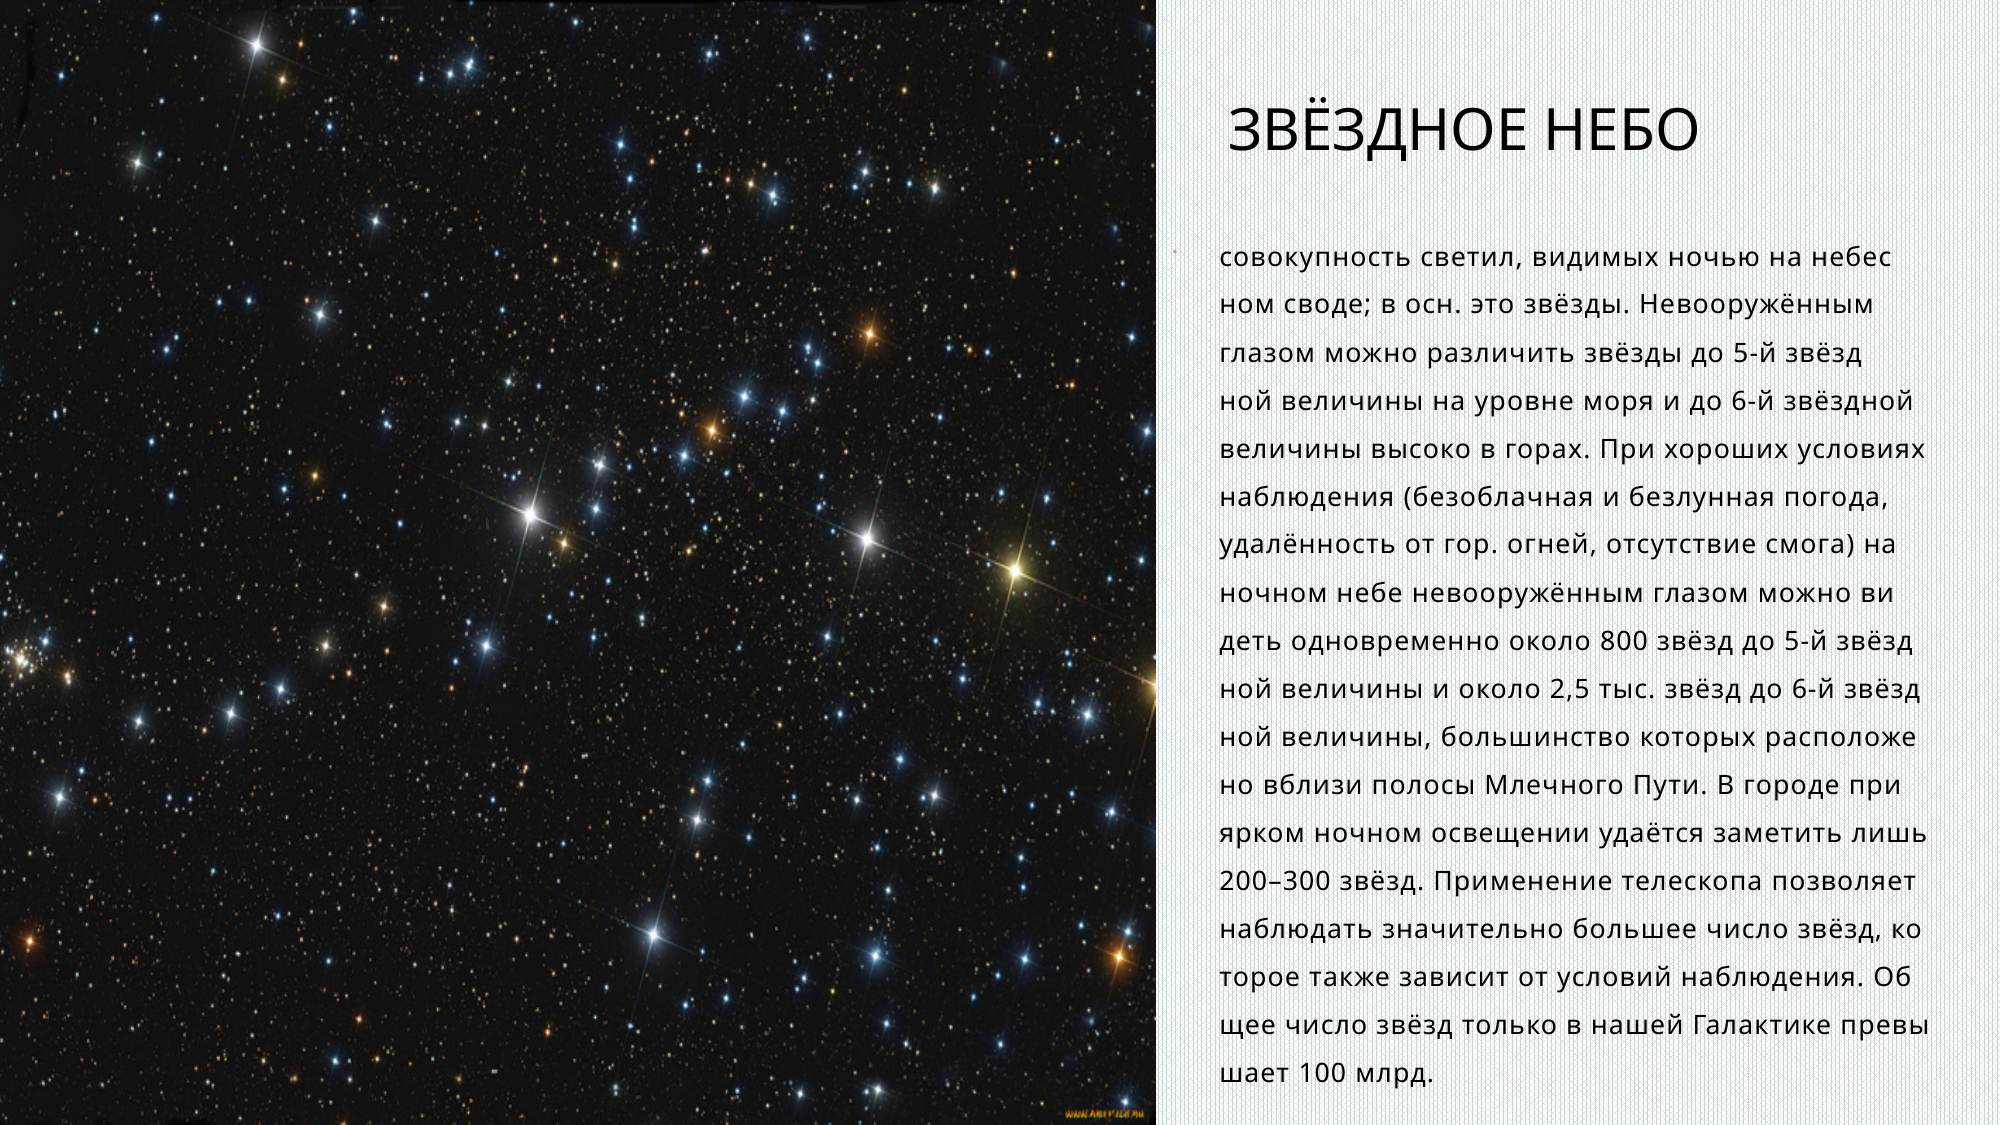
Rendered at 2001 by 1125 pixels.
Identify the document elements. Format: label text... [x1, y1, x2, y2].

text_box ЗВЁЗДНОЕ НЕБО [1213, 85, 1831, 170]
list со­во­куп­ность све­тил, ви­ди­мых но­чью на не­бес­ном сво­де; в осн. это звёз­ды. Не­воо­ру­жён­ным глазом мо­жно раз­ли­чить звёз­ды до 5-й звёзд­ной ве­ли­чи­ны на уров­не мо­ря и до 6-й звёзд­ной ве­ли­чи­ны вы­со­ко в го­рах. При хо­ро­ших ус­ло­ви­ях на­блю­де­ния (без­об­лач­ная и без­лун­ная по­го­да, уда­лён­ность от гор. ог­ней, от­сут­ст­вие смо­га) на ноч­ном не­бе не­воо­ру­жён­ным гла­зом мож­но ви­деть од­но­вре­мен­но около 800 звёзд до 5-й звёзд­ной ве­ли­чи­ны и около 2,5 тыс. звёзд до 6-й звёзд­ной ве­ли­чи­ны, боль­шин­ст­во ко­то­рых рас­по­ло­же­но вбли­зи по­ло­сы Млеч­но­го Пу­ти. В го­ро­де при яр­ком ноч­ном ос­ве­ще­нии уда­ёт­ся за­ме­тить лишь 200–300 звёзд. При­ме­не­ние те­ле­ско­па по­зво­ля­ет на­блю­дать зна­чи­тель­но боль­шее чис­ло звёзд, ко­то­рое так­же за­ви­сит от ус­ло­вий на­блю­де­ния. Об­щее чис­ло звёзд толь­ко в на­шей Га­лак­ти­ке пре­вы­ша­ет 100 млрд. [1156, 215, 1954, 1107]
picture [0, 0, 1156, 1125]
